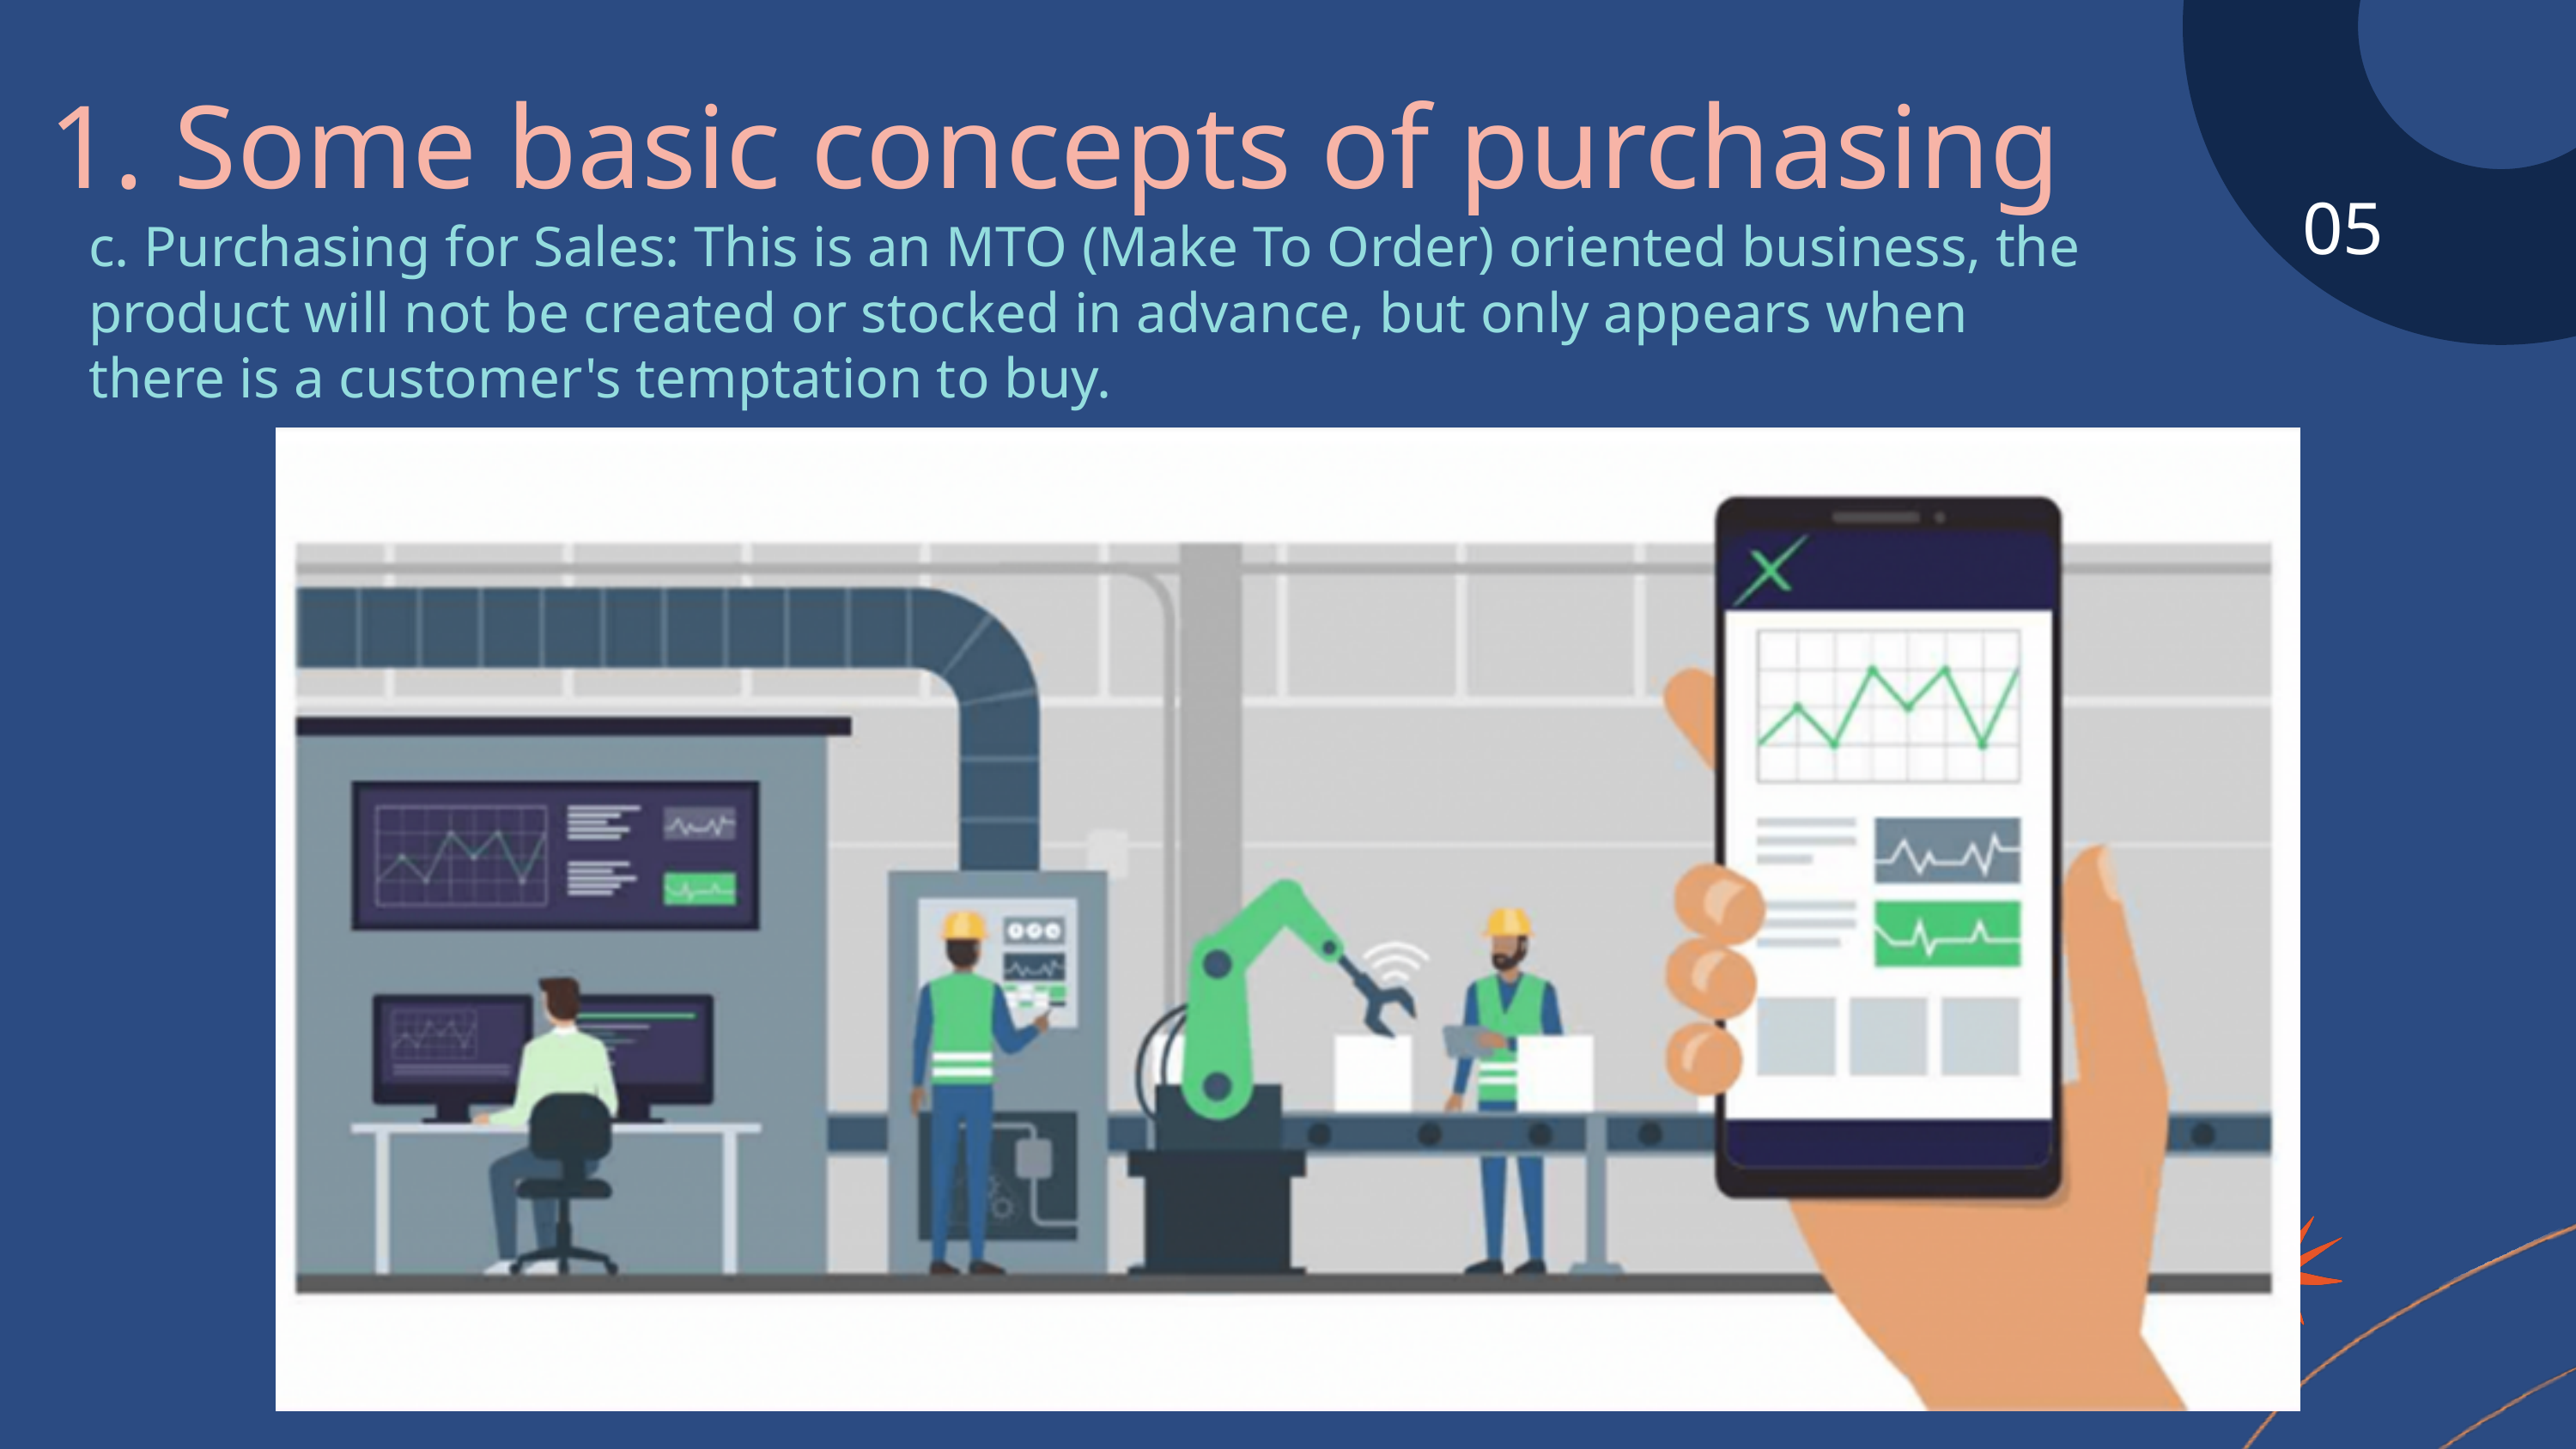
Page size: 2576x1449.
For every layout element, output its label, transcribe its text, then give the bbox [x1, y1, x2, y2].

text_box 1. Some basic concepts of purchasing [48, 73, 2178, 211]
text_box c. Purchasing for Sales: This is an MTO (Make To Order) oriented business, the product will not be created or stocked in advance, but only appears when there is a customer's temptation to buy. [88, 211, 2097, 409]
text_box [2182, 0, 2576, 346]
picture [276, 427, 2576, 1449]
